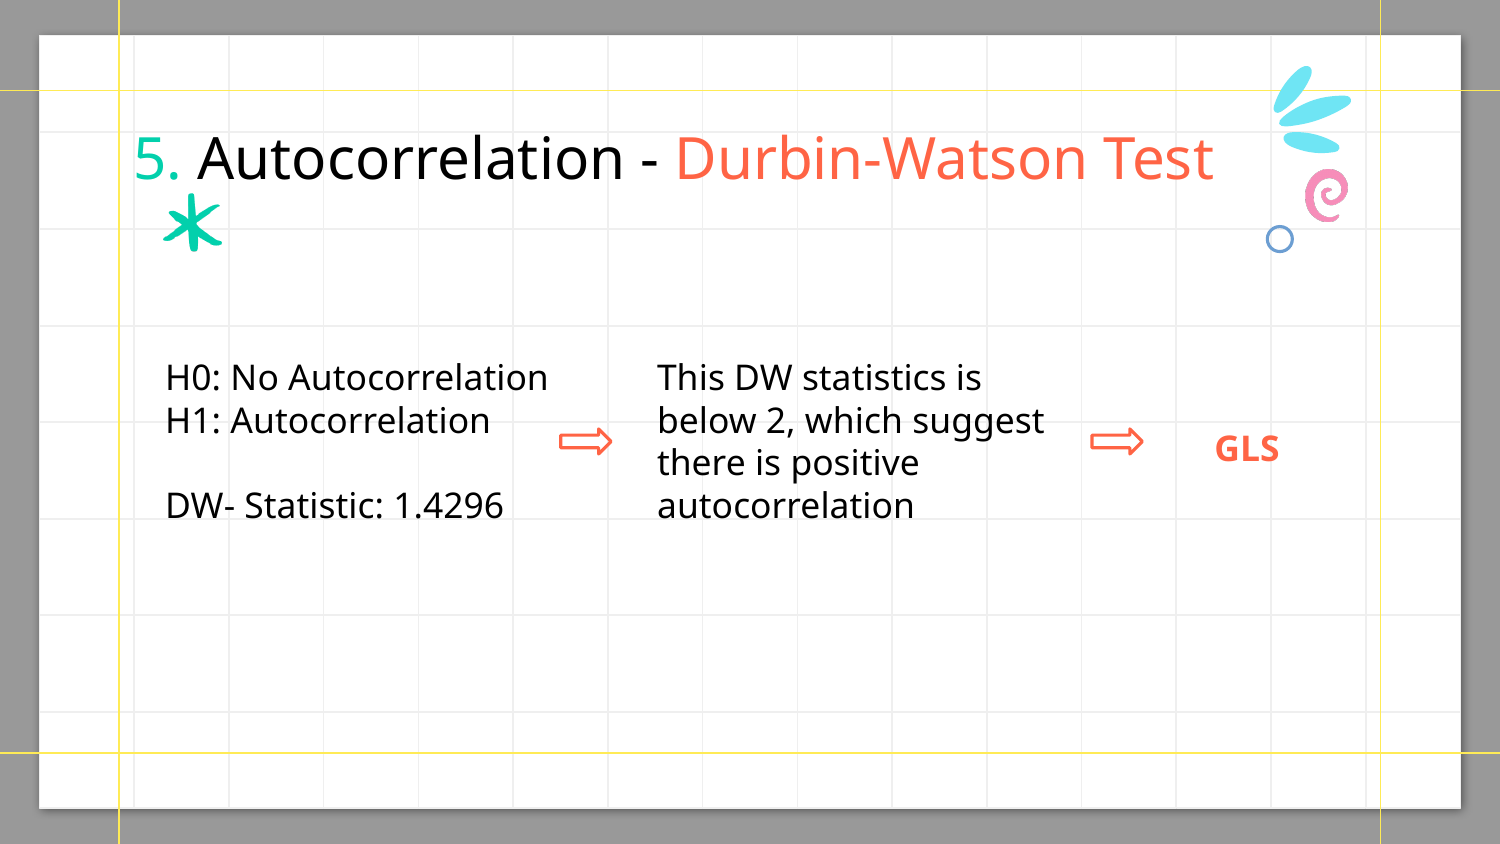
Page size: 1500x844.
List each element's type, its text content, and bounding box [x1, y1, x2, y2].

picture [1304, 168, 1348, 222]
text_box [1273, 73, 1353, 155]
picture [162, 192, 223, 252]
text_box [1267, 226, 1293, 252]
text_box [787, 374, 1319, 643]
text_box [560, 428, 612, 454]
text_box This DW statistics is below 2, which suggest there is positive autocorrelation [642, 340, 1092, 541]
title 5. Autocorrelation - Durbin-Watson Test [118, 101, 1382, 219]
text_box H0: No Autocorrelation H1: Autocorrelation DW- Statistic: 1.4296 [150, 340, 643, 626]
text_box GLS [1199, 411, 1382, 445]
text_box [1091, 428, 1143, 454]
